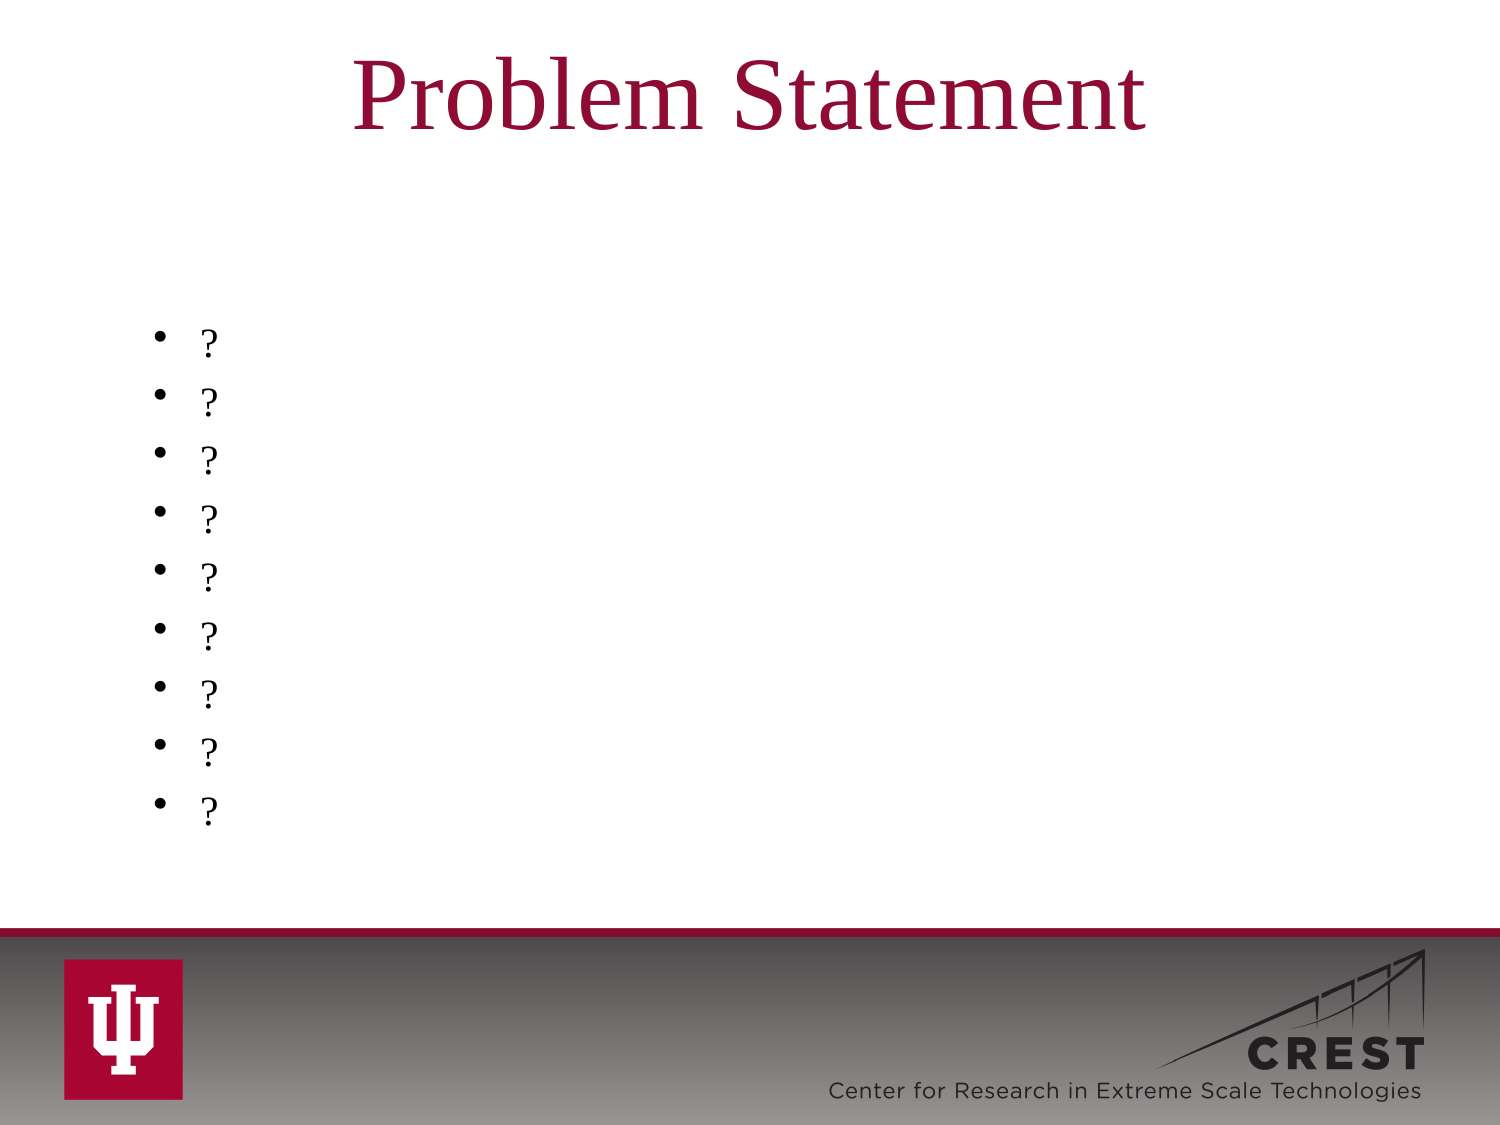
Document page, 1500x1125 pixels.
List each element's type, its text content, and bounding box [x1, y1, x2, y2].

title Problem Statement [127, 17, 1372, 241]
picture [0, 928, 1500, 1125]
list ? ? ? ? ? ? ? ? ? [63, 308, 1441, 1068]
